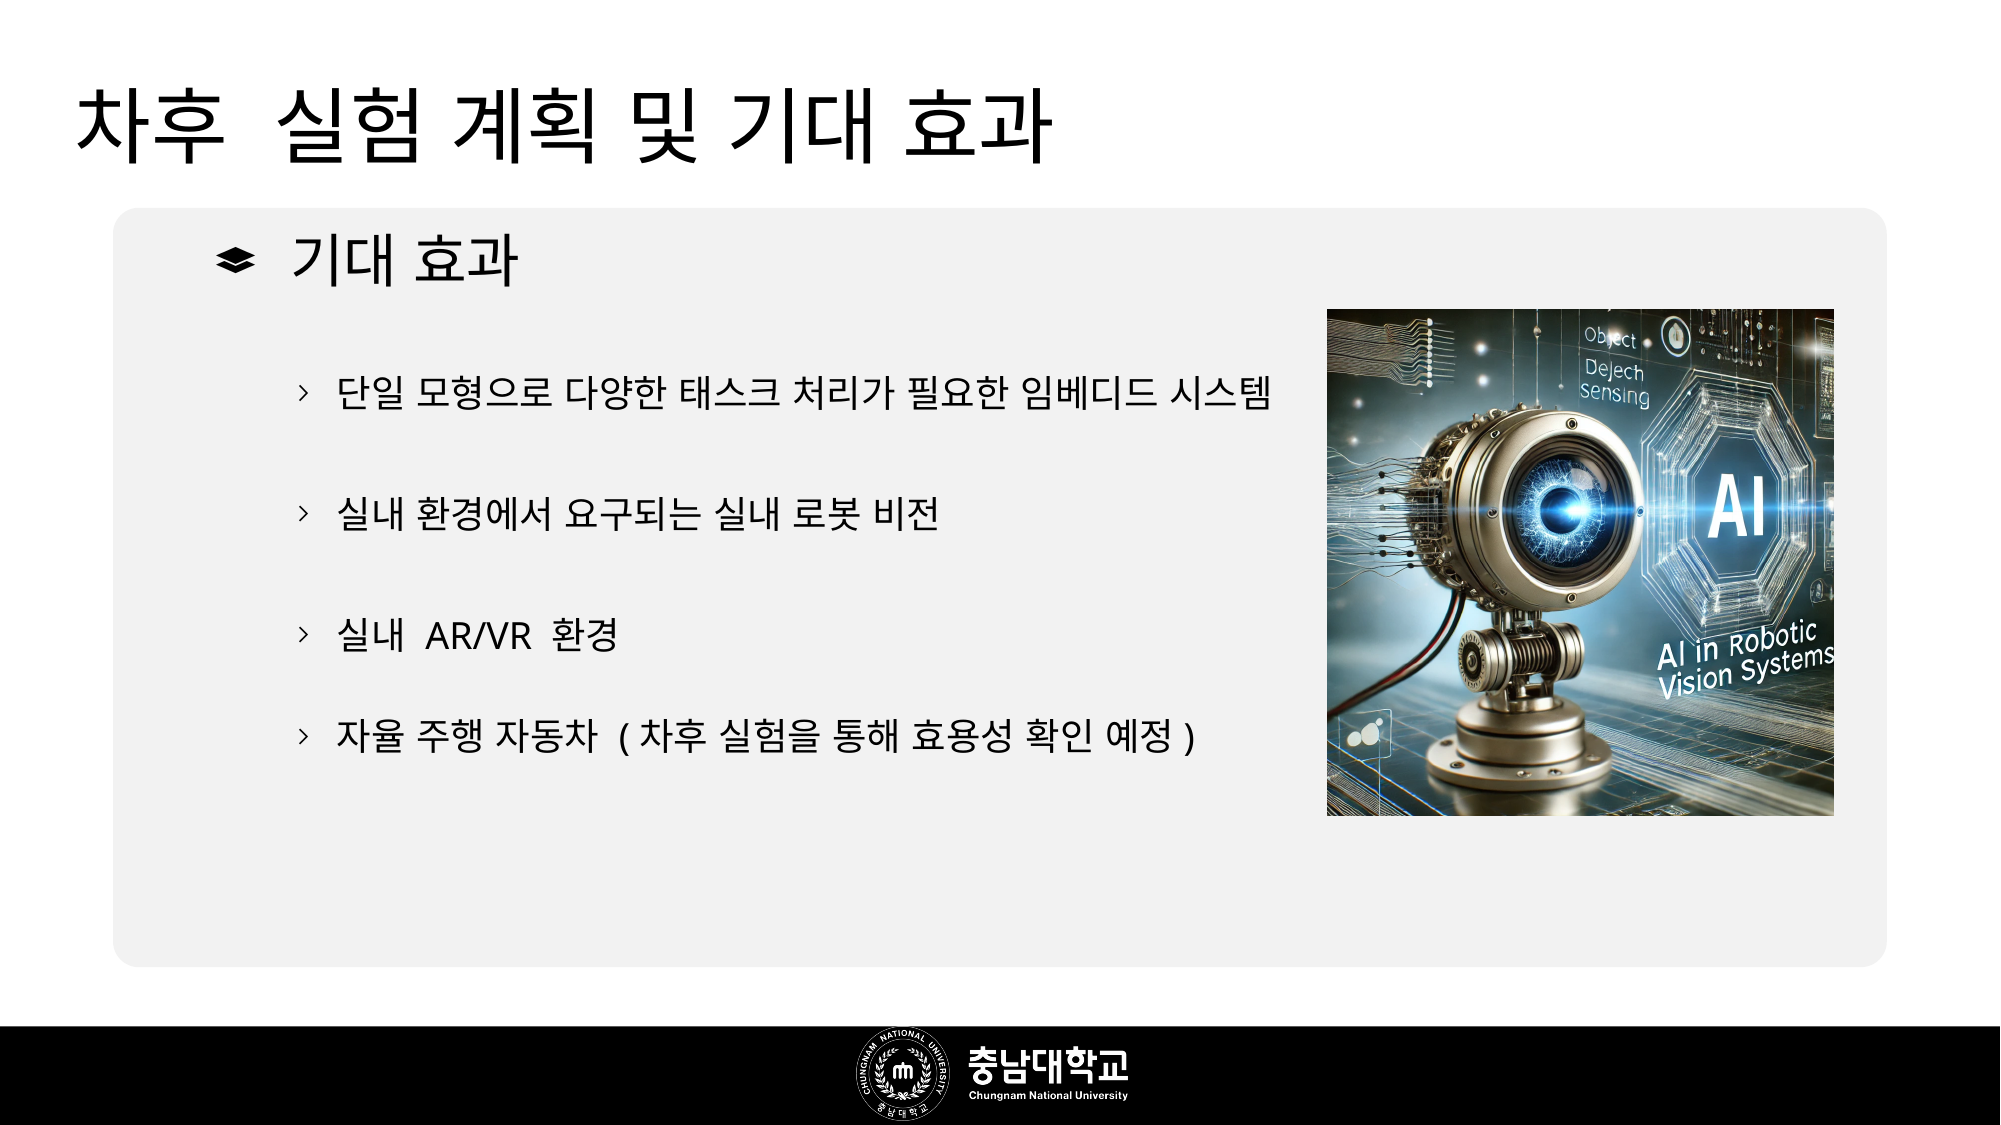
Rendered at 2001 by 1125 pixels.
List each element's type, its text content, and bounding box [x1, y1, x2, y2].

picture [1327, 309, 1834, 816]
picture [290, 723, 317, 750]
picture [215, 239, 256, 281]
picture [290, 621, 317, 648]
title 차후 실험 계획 및 기대 효과 [59, 73, 1785, 188]
picture [856, 1026, 1128, 1121]
list 기대 효과 단일 모형으로 다양한 태스크 처리가 필요한 임베디드 시스템 실내 환경에서 요구되는 실내 로봇 비전 실내 AR/VR 환경 자율 주행 자동차 (차후 실험을 통해 효용성 확인 예정) [200, 224, 1785, 937]
picture [290, 379, 317, 407]
picture [290, 500, 317, 527]
